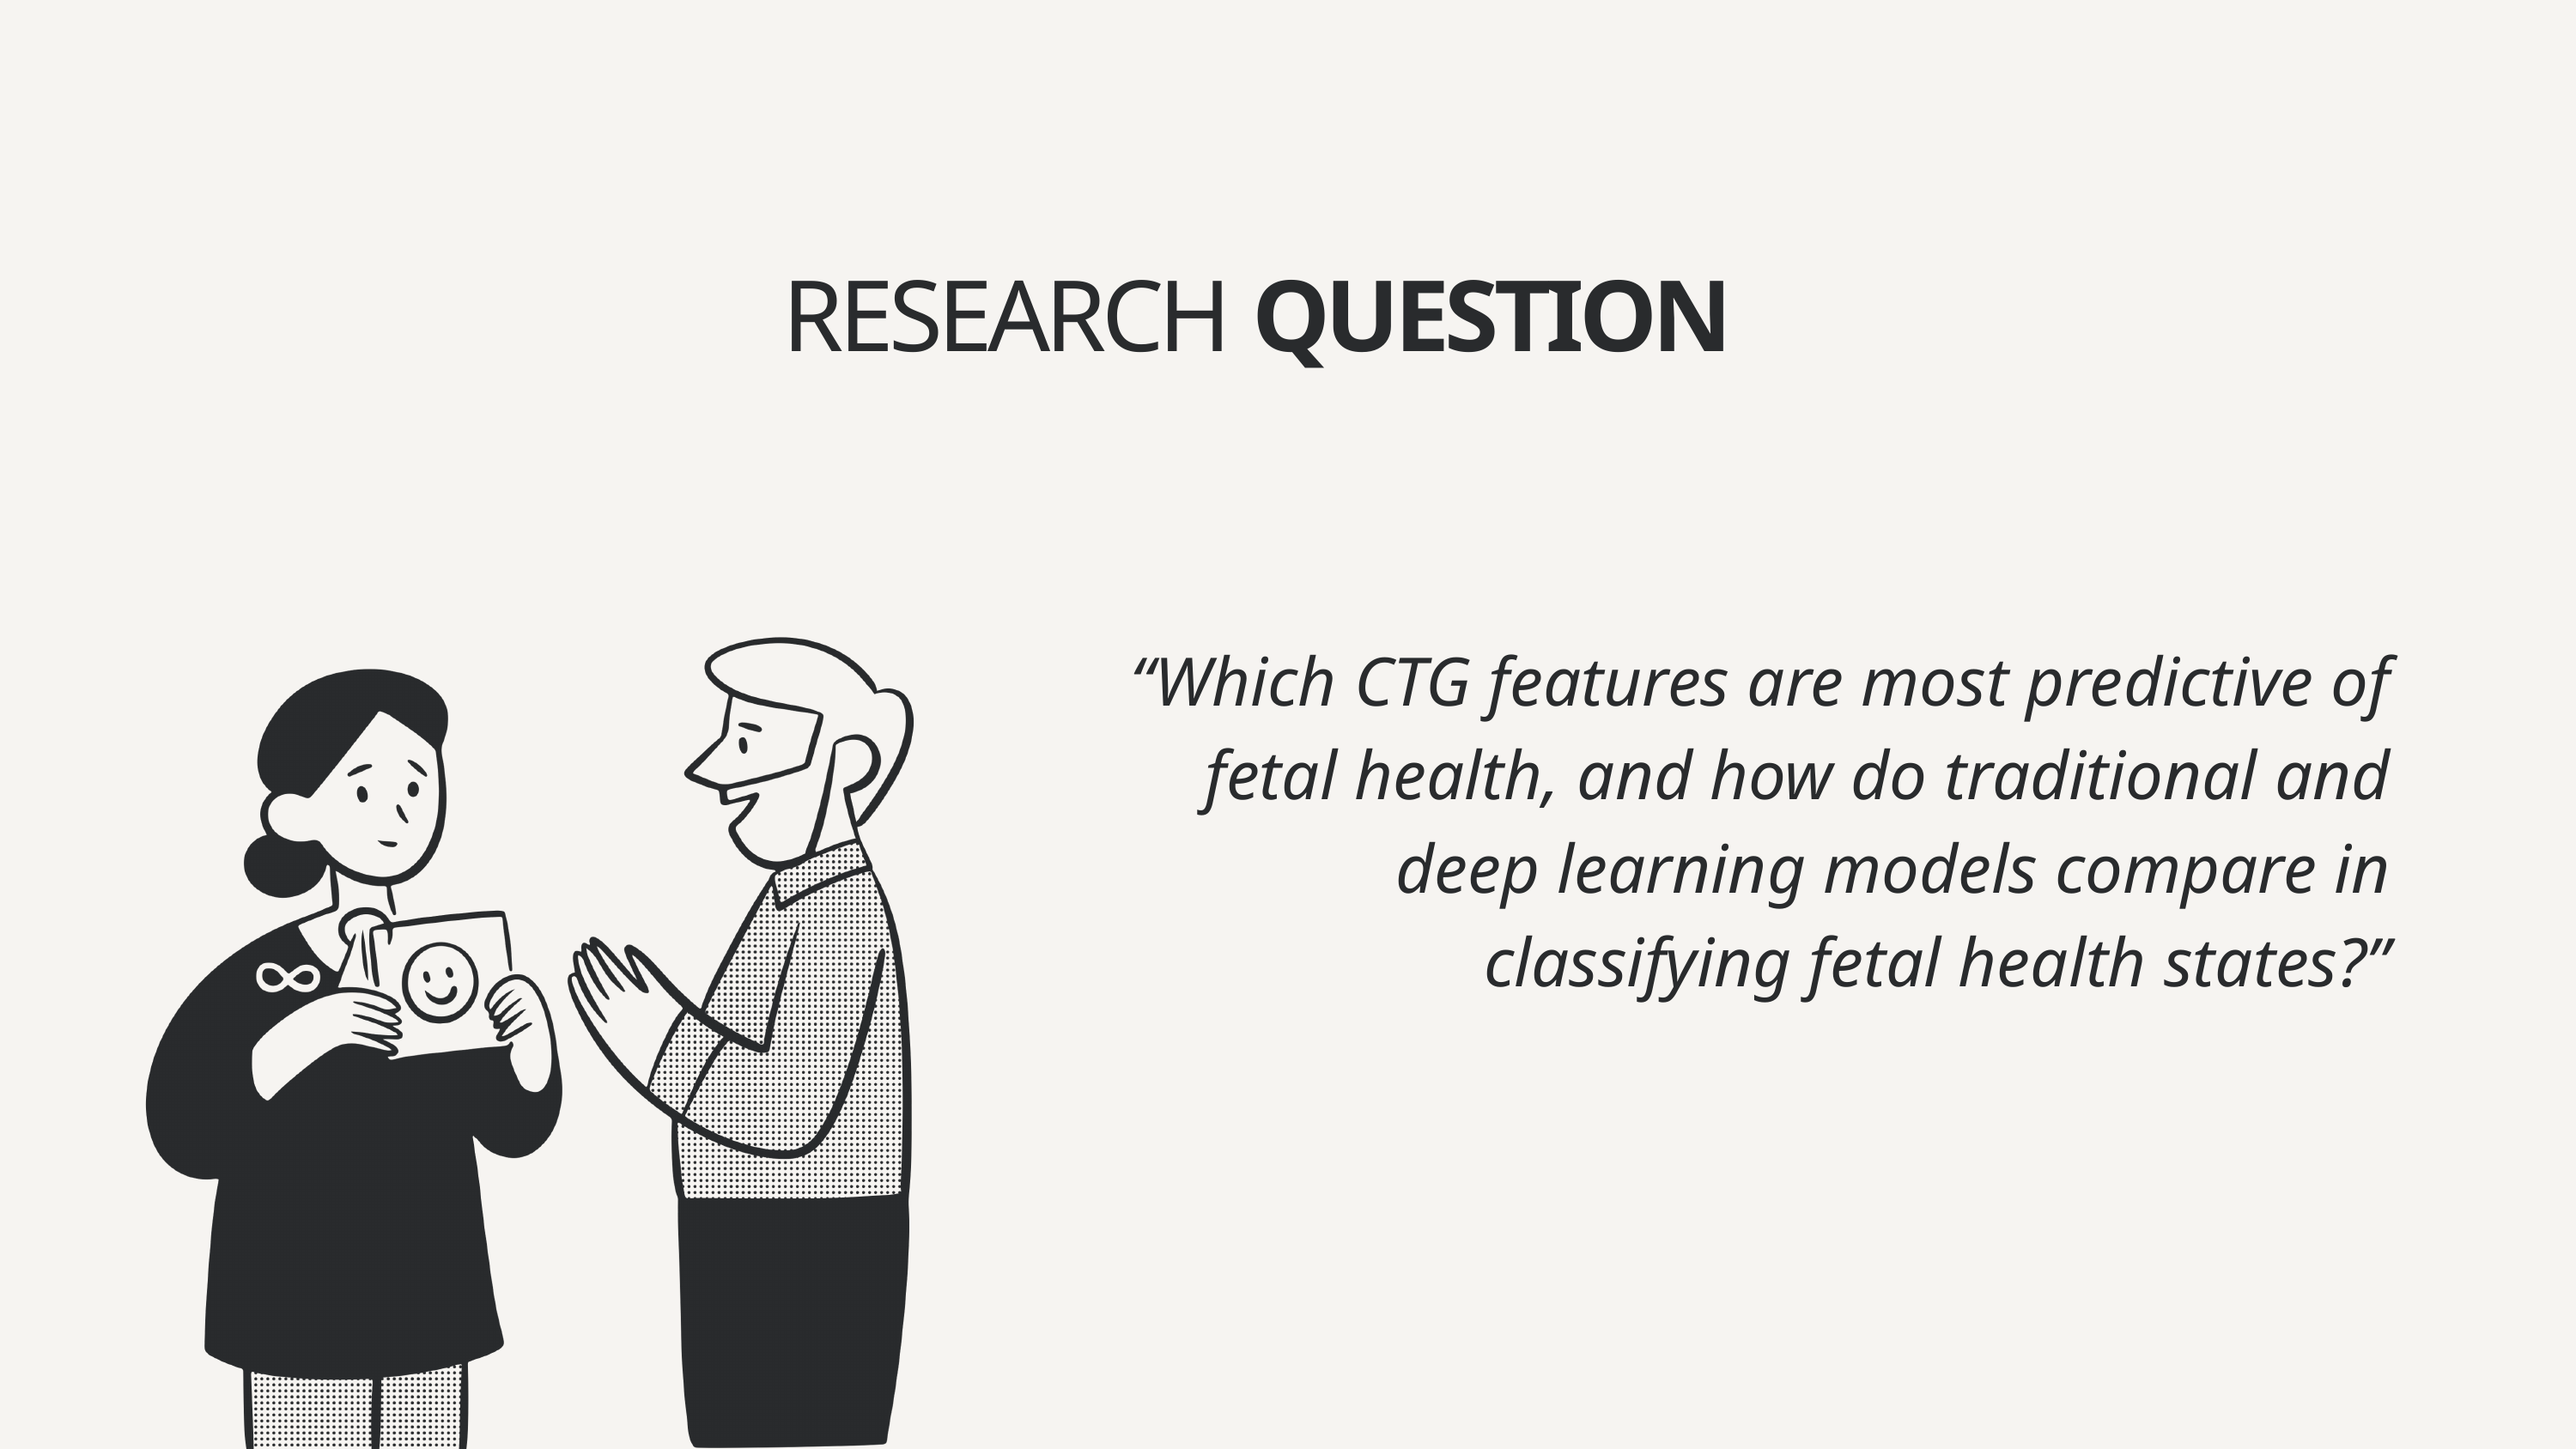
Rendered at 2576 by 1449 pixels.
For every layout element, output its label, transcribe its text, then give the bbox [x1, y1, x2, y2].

text_box [144, 636, 914, 1449]
text_box “Which CTG features are most predictive of fetal health, and how do traditional and deep learning models compare in classifying fetal health states?” [1097, 625, 2392, 1001]
text_box RESEARCH QUESTION [782, 282, 1794, 372]
